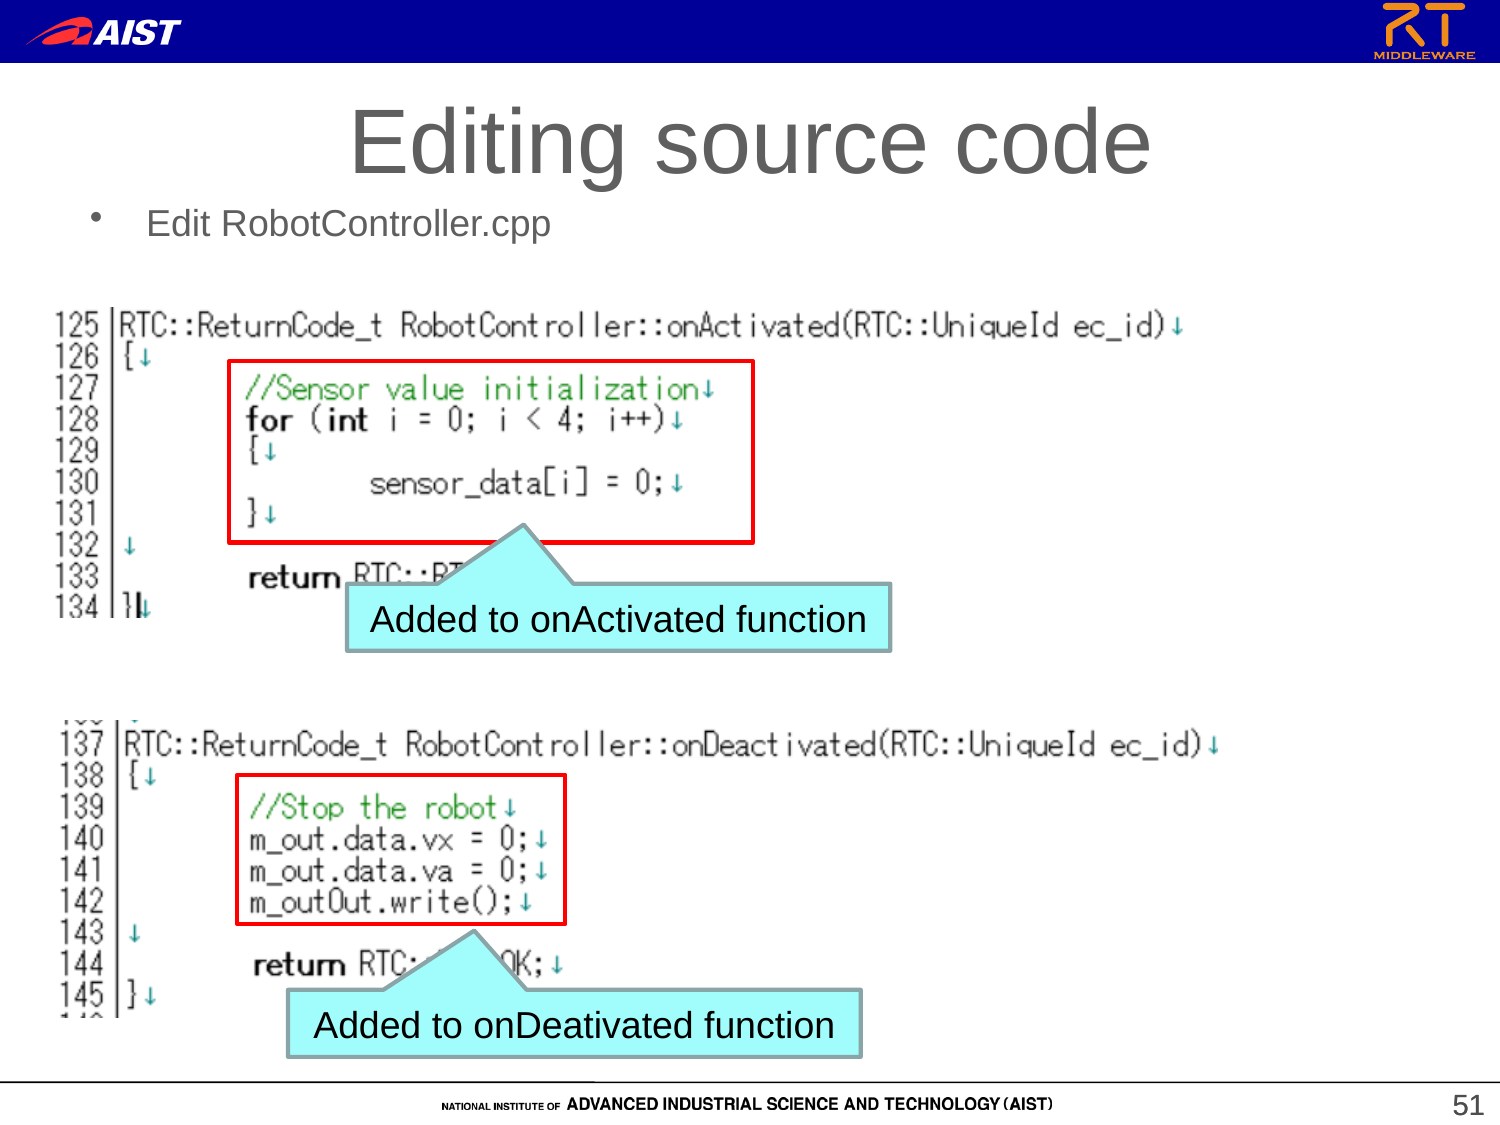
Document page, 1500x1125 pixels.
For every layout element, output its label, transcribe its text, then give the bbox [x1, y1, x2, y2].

picture [48, 720, 1218, 1018]
text_box 51 [1149, 1078, 1500, 1125]
text_box Edit RobotController.cpp [74, 200, 1407, 497]
title Editing source code [29, 66, 1474, 208]
text_box Added to onDeativated function [285, 1027, 863, 1059]
picture [0, 0, 1500, 63]
picture [29, 307, 1208, 618]
picture [442, 1097, 1052, 1110]
text_box Added to onActivated function [344, 627, 893, 653]
